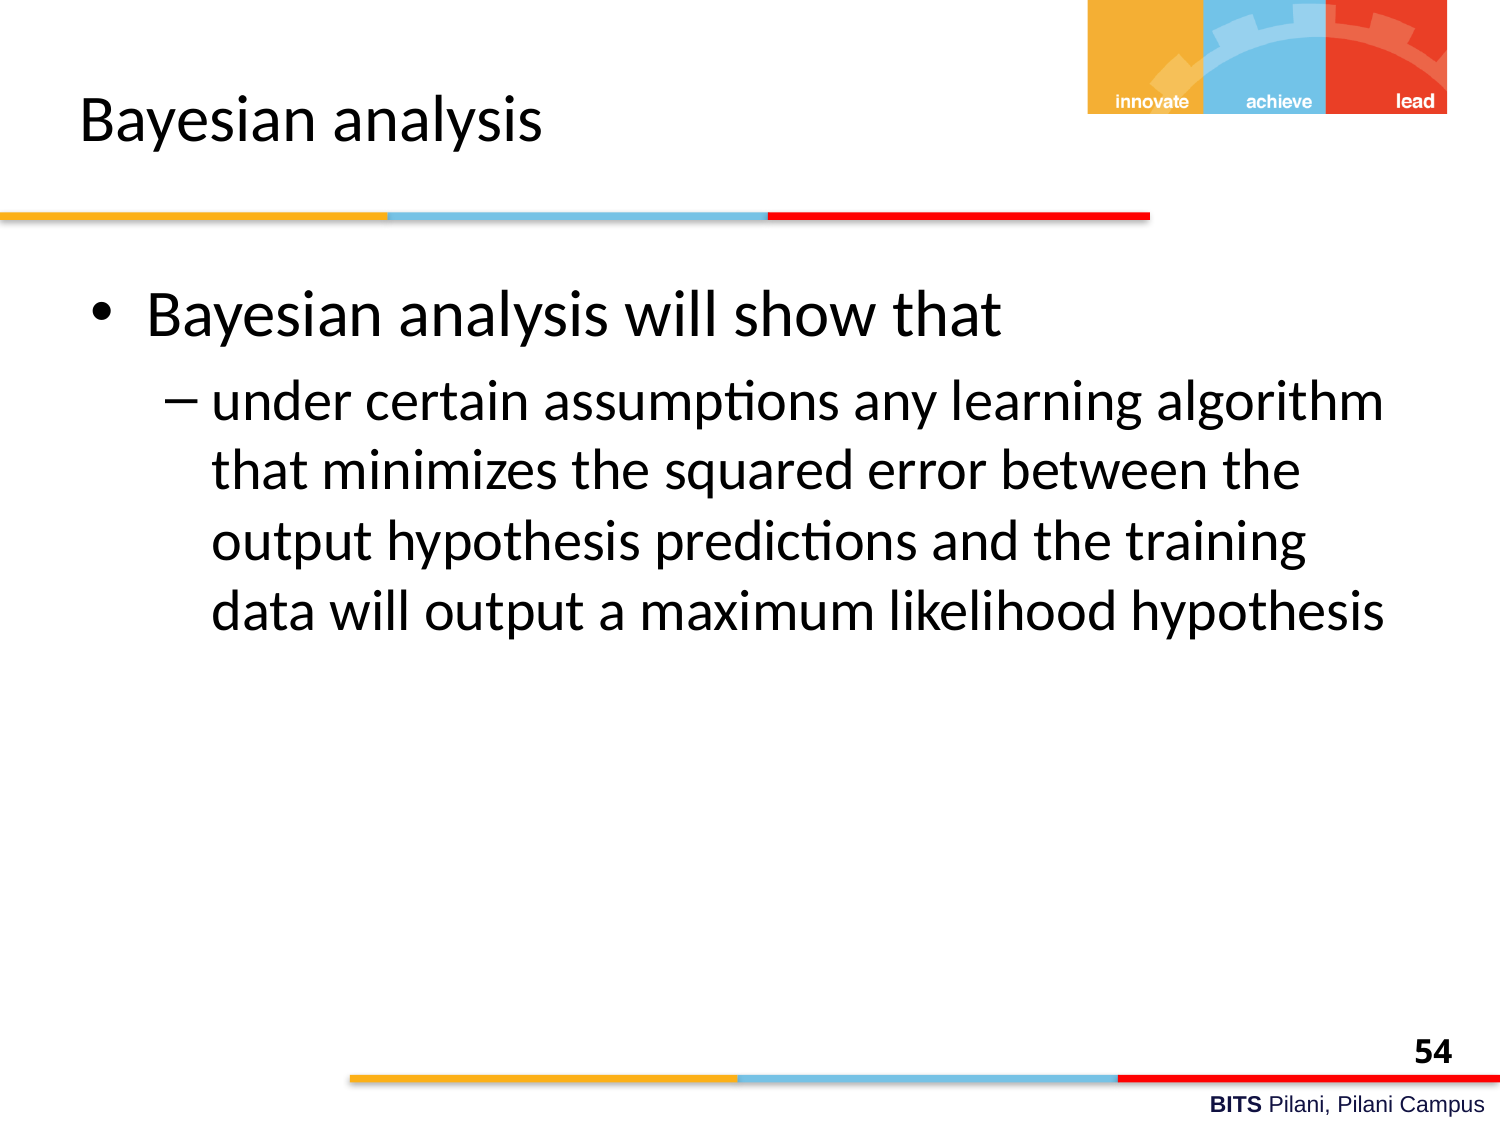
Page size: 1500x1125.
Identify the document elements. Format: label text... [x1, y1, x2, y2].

list Bayesian analysis will show that under certain assumptions any learning algorithm that minimizes the squared error between the output hypothesis predictions and the training data will output a maximum likelihood hypothesis [75, 262, 1425, 1005]
picture [1087, 0, 1448, 114]
slide_number 54 [1399, 1023, 1500, 1072]
title Bayesian analysis [64, 45, 1069, 185]
